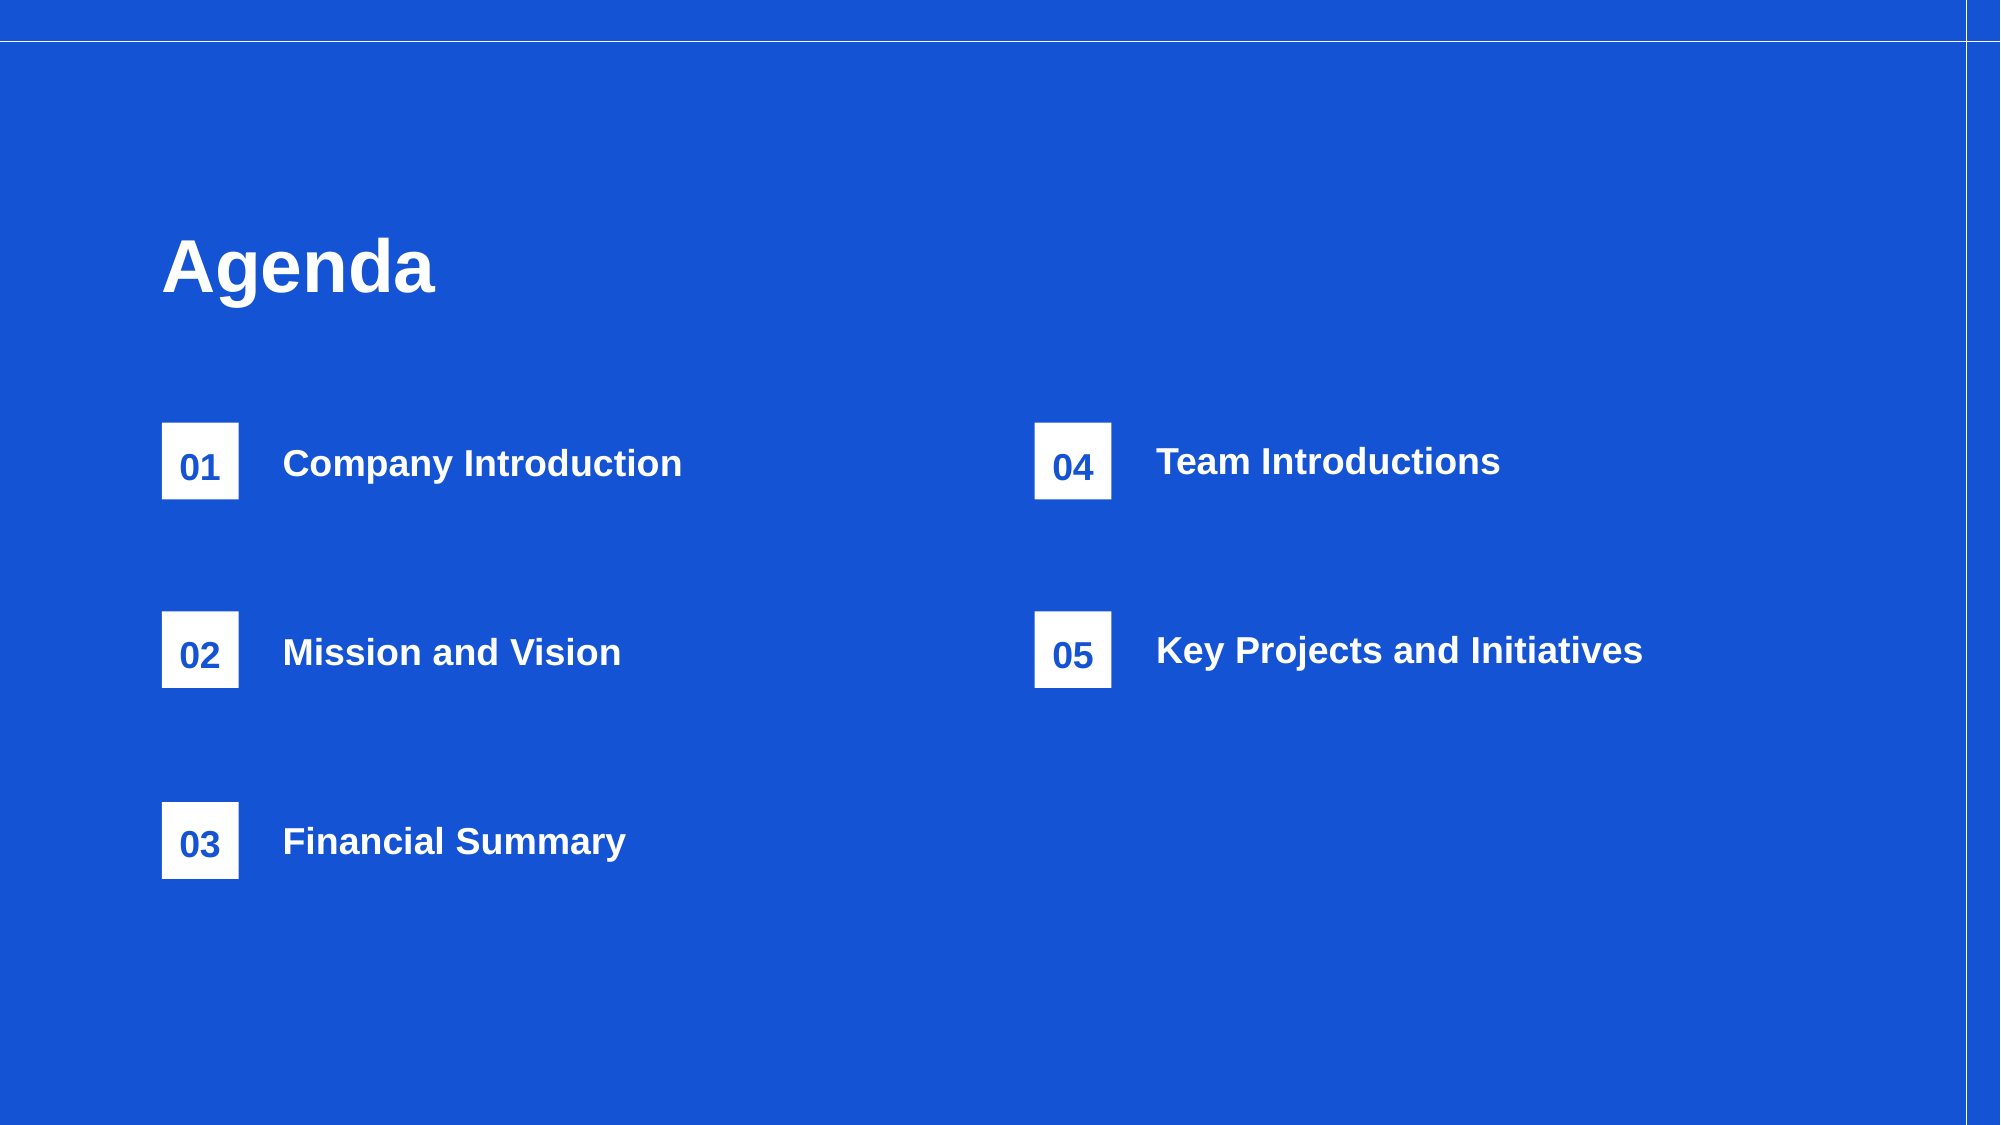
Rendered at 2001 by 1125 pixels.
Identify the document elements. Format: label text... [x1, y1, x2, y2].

list 03 [158, 801, 243, 875]
list Company Introduction [282, 370, 1002, 553]
list 01 [158, 424, 243, 498]
list Financial Summary [282, 748, 1002, 931]
list Team Introductions [1156, 368, 1875, 551]
list 02 [158, 612, 243, 686]
list 05 [1031, 612, 1115, 686]
title Agenda [161, 173, 1448, 308]
list Key Projects and Initiatives [1156, 557, 1875, 740]
list 04 [1031, 424, 1115, 498]
list Mission and Vision [282, 559, 1002, 742]
